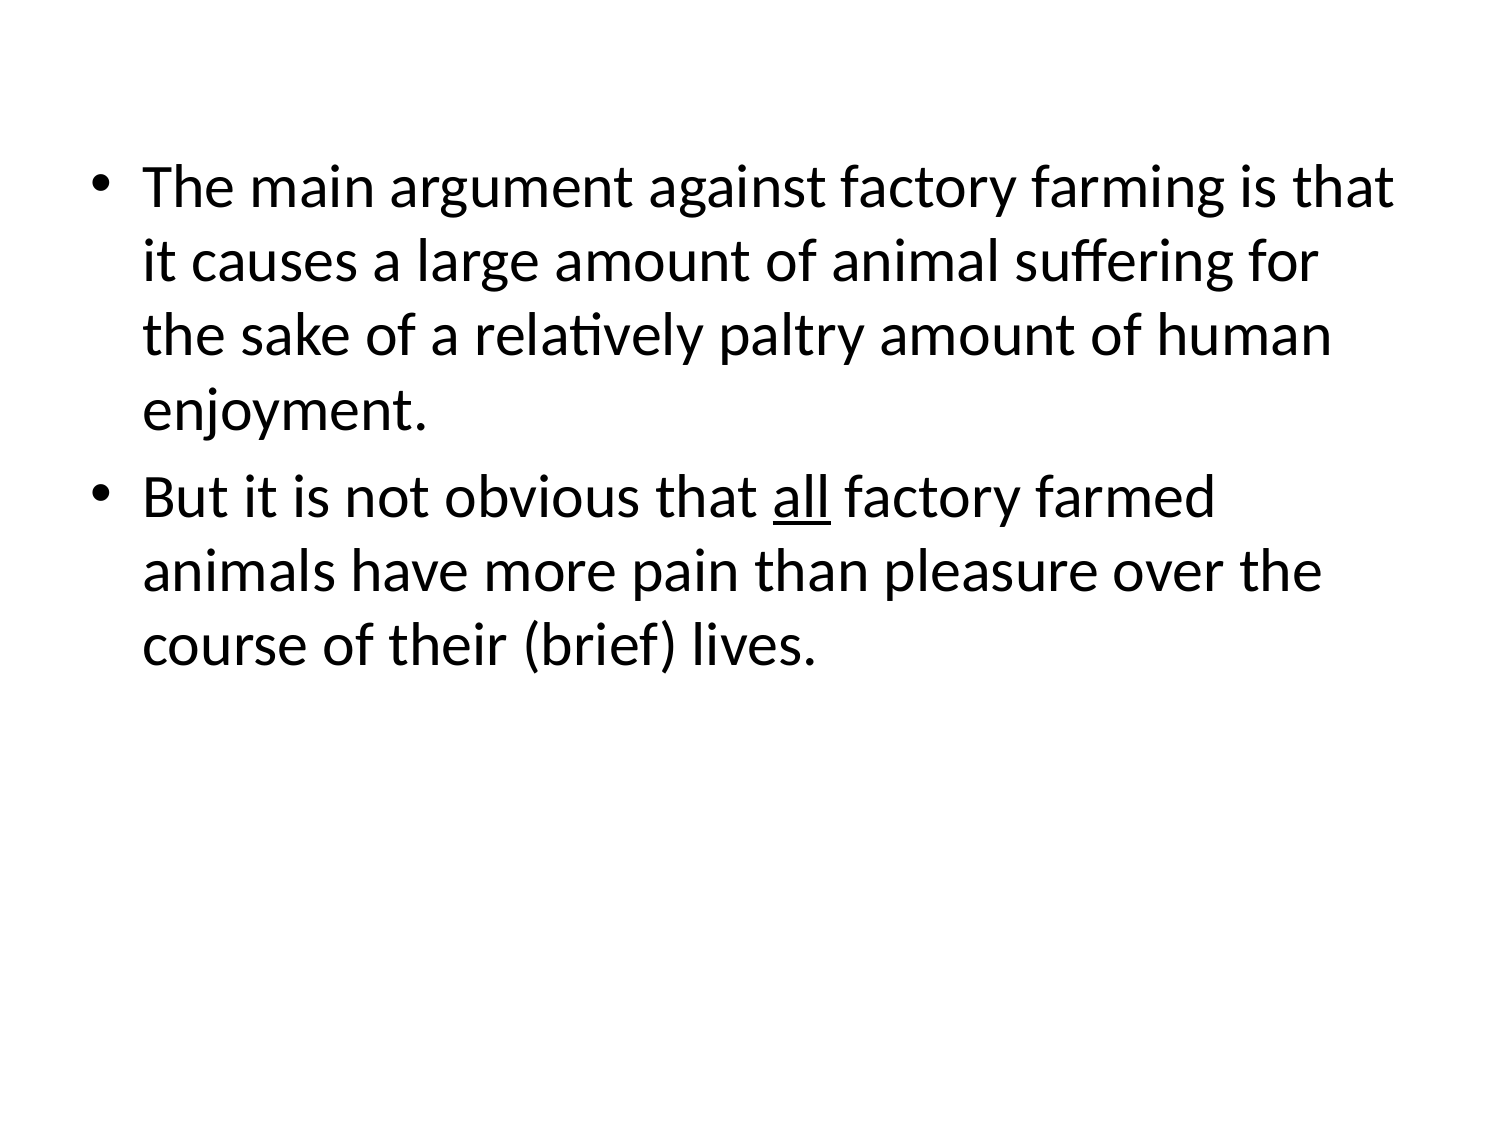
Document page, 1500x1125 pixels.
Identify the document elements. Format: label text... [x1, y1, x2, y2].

list The main argument against factory farming is that it causes a large amount of animal suffering for the sake of a relatively paltry amount of human enjoyment. But it is not obvious that all factory farmed animals have more pain than pleasure over the course of their (brief) lives. You can consume products derived from those animals with a clear conscience, unless you think that the parents in the pills example did something morally wrong. [75, 137, 1425, 1005]
